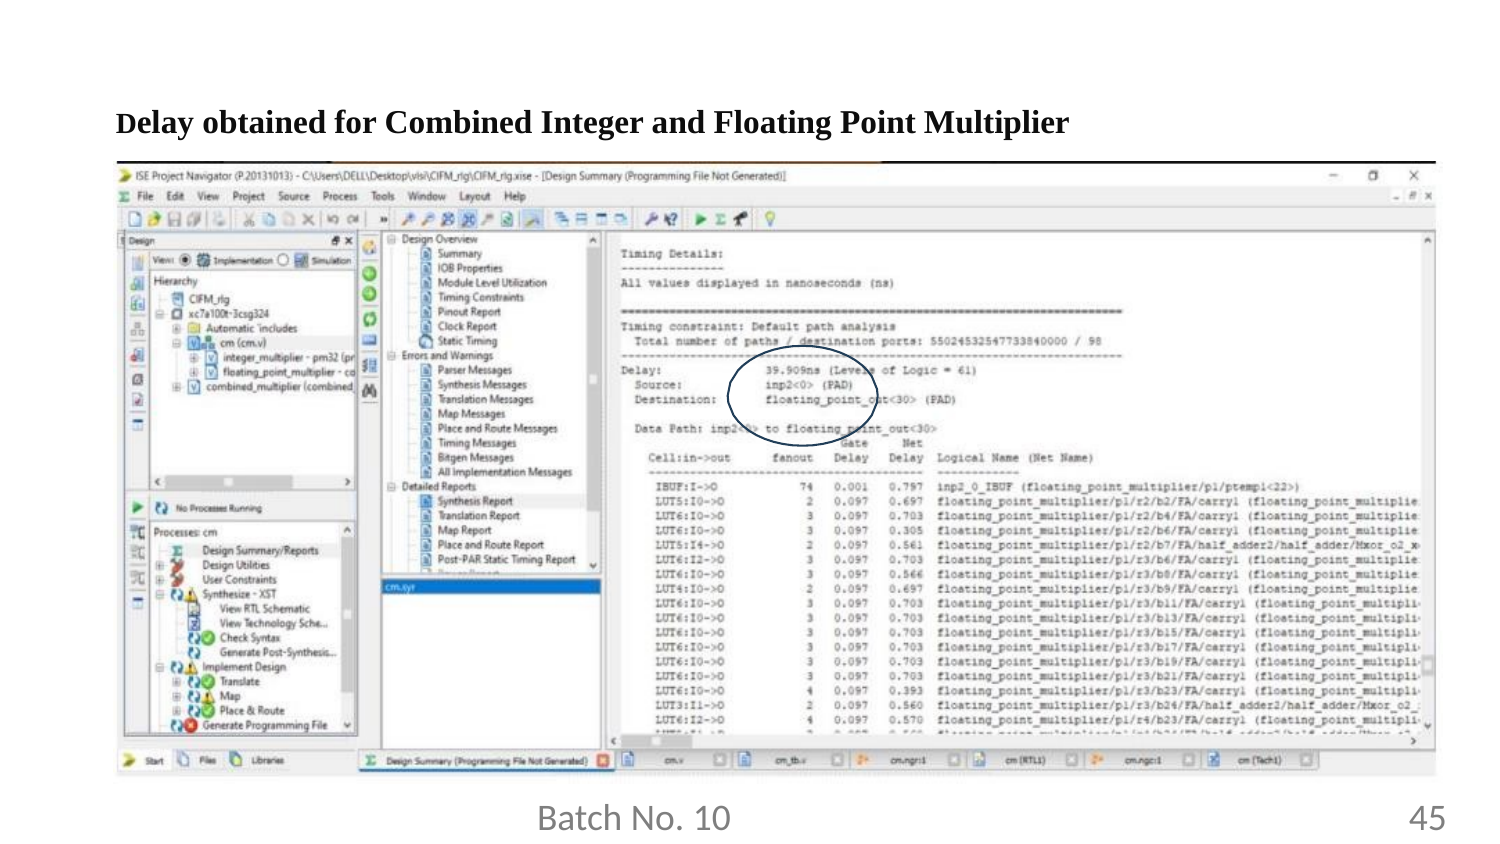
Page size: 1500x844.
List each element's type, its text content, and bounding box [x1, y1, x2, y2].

text_box Delay obtained for Combined Integer and Floating Point Multiplier [113, 98, 1344, 141]
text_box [113, 161, 1443, 785]
text_box Batch No. 10 45 [403, 785, 1481, 844]
